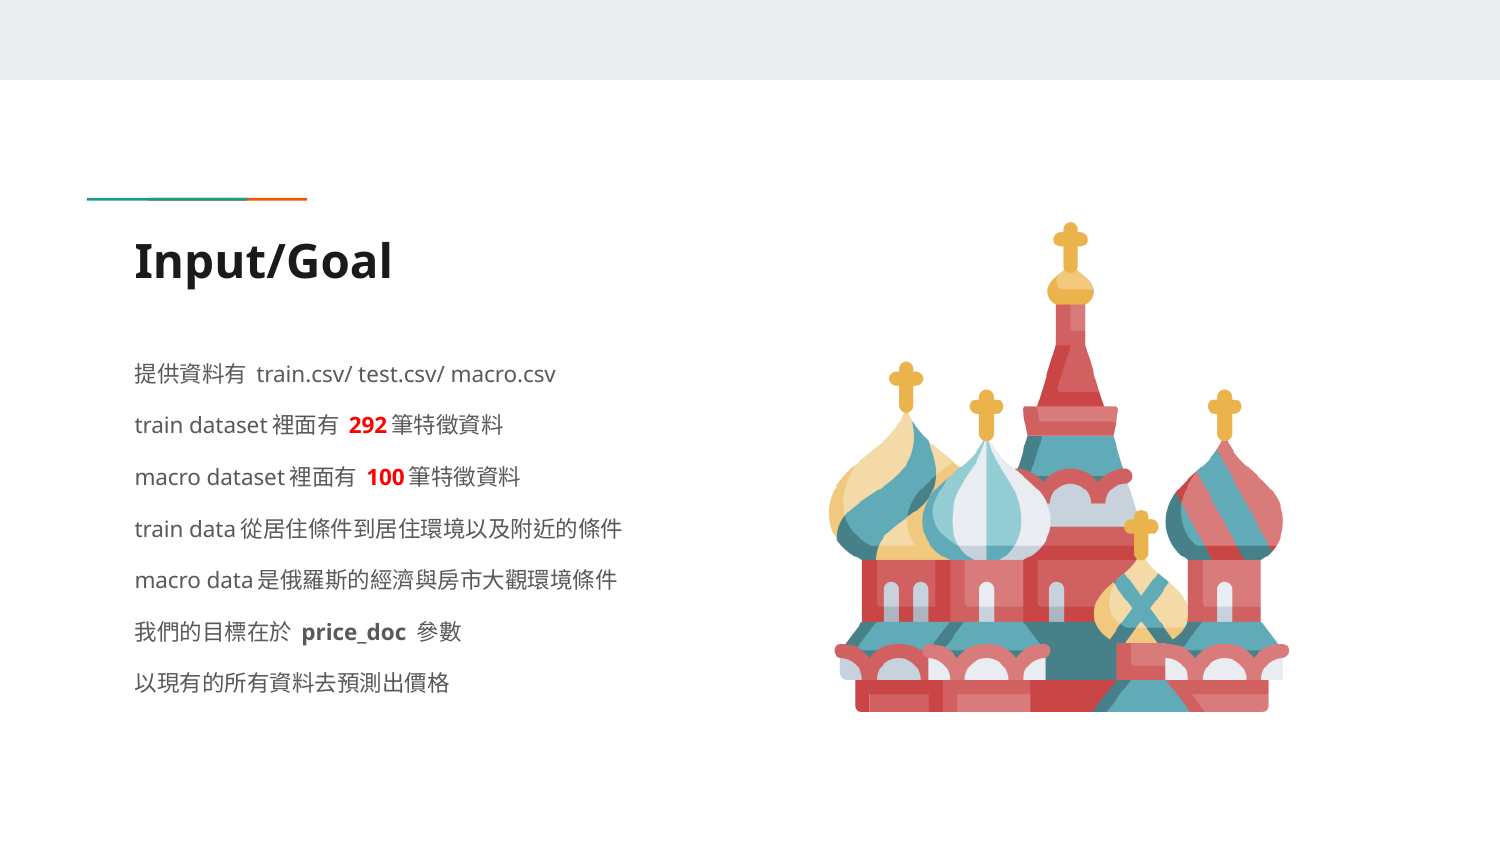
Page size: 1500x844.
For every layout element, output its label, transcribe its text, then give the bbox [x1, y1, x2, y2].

picture [813, 222, 1304, 713]
list 提供資料有 train.csv/ test.csv/ macro.csv train dataset裡面有 292筆特徵資料 macro dataset裡面有 100筆特徵資料 train data從居住條件到居住環境以及附近的條件 macro data是俄羅斯的經濟與房市大觀環境條件 我們的目標在於 price_doc 參數 以現有的所有資料去預測出價格 [119, 341, 756, 712]
title Input/Goal [119, 216, 1381, 305]
